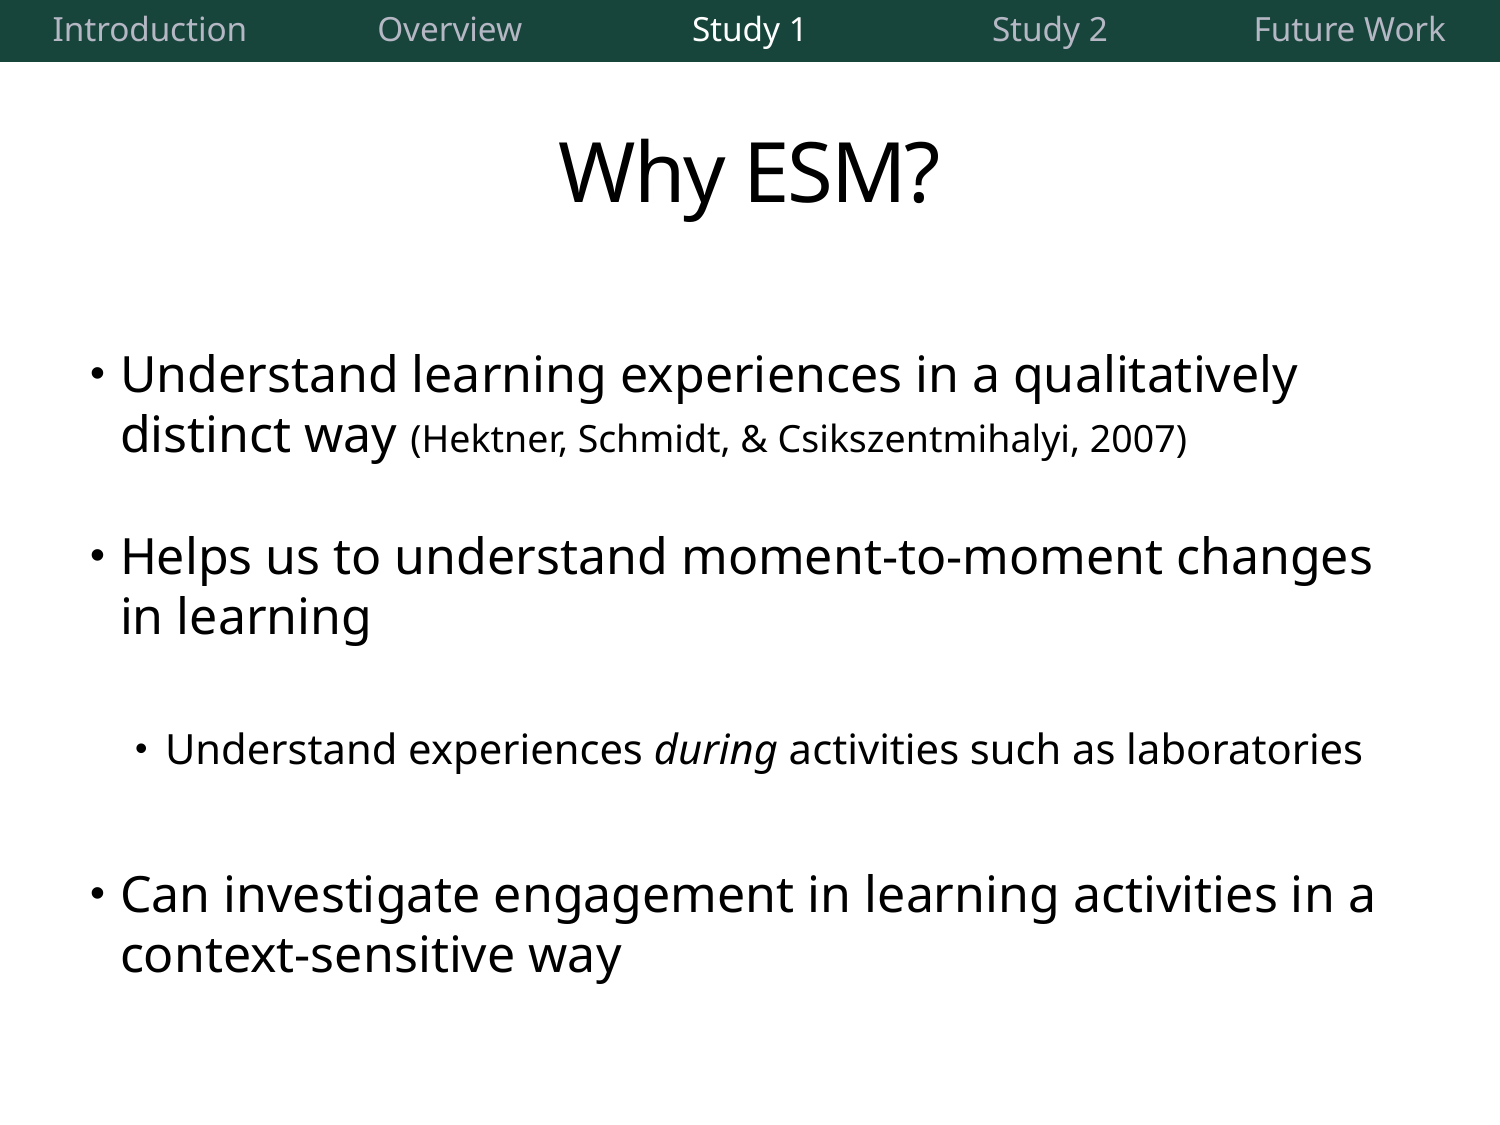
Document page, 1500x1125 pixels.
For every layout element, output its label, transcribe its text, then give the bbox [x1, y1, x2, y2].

table_header Introduction [0, 0, 300, 62]
table_header Study 1 [600, 0, 900, 62]
table_header Study 2 [900, 0, 1200, 62]
title Why ESM? [75, 87, 1425, 250]
table_header Overview [300, 0, 600, 62]
list Understand learning experiences in a qualitatively distinct way (Hektner, Schmidt, & Csikszentmihalyi, 2007) Helps us to understand moment-to-moment changes in learning Understand experiences during activities such as laboratories Can investigate engagement in learning activities in a context-sensitive way [75, 262, 1425, 1063]
table_header Future Work [1200, 0, 1500, 62]
